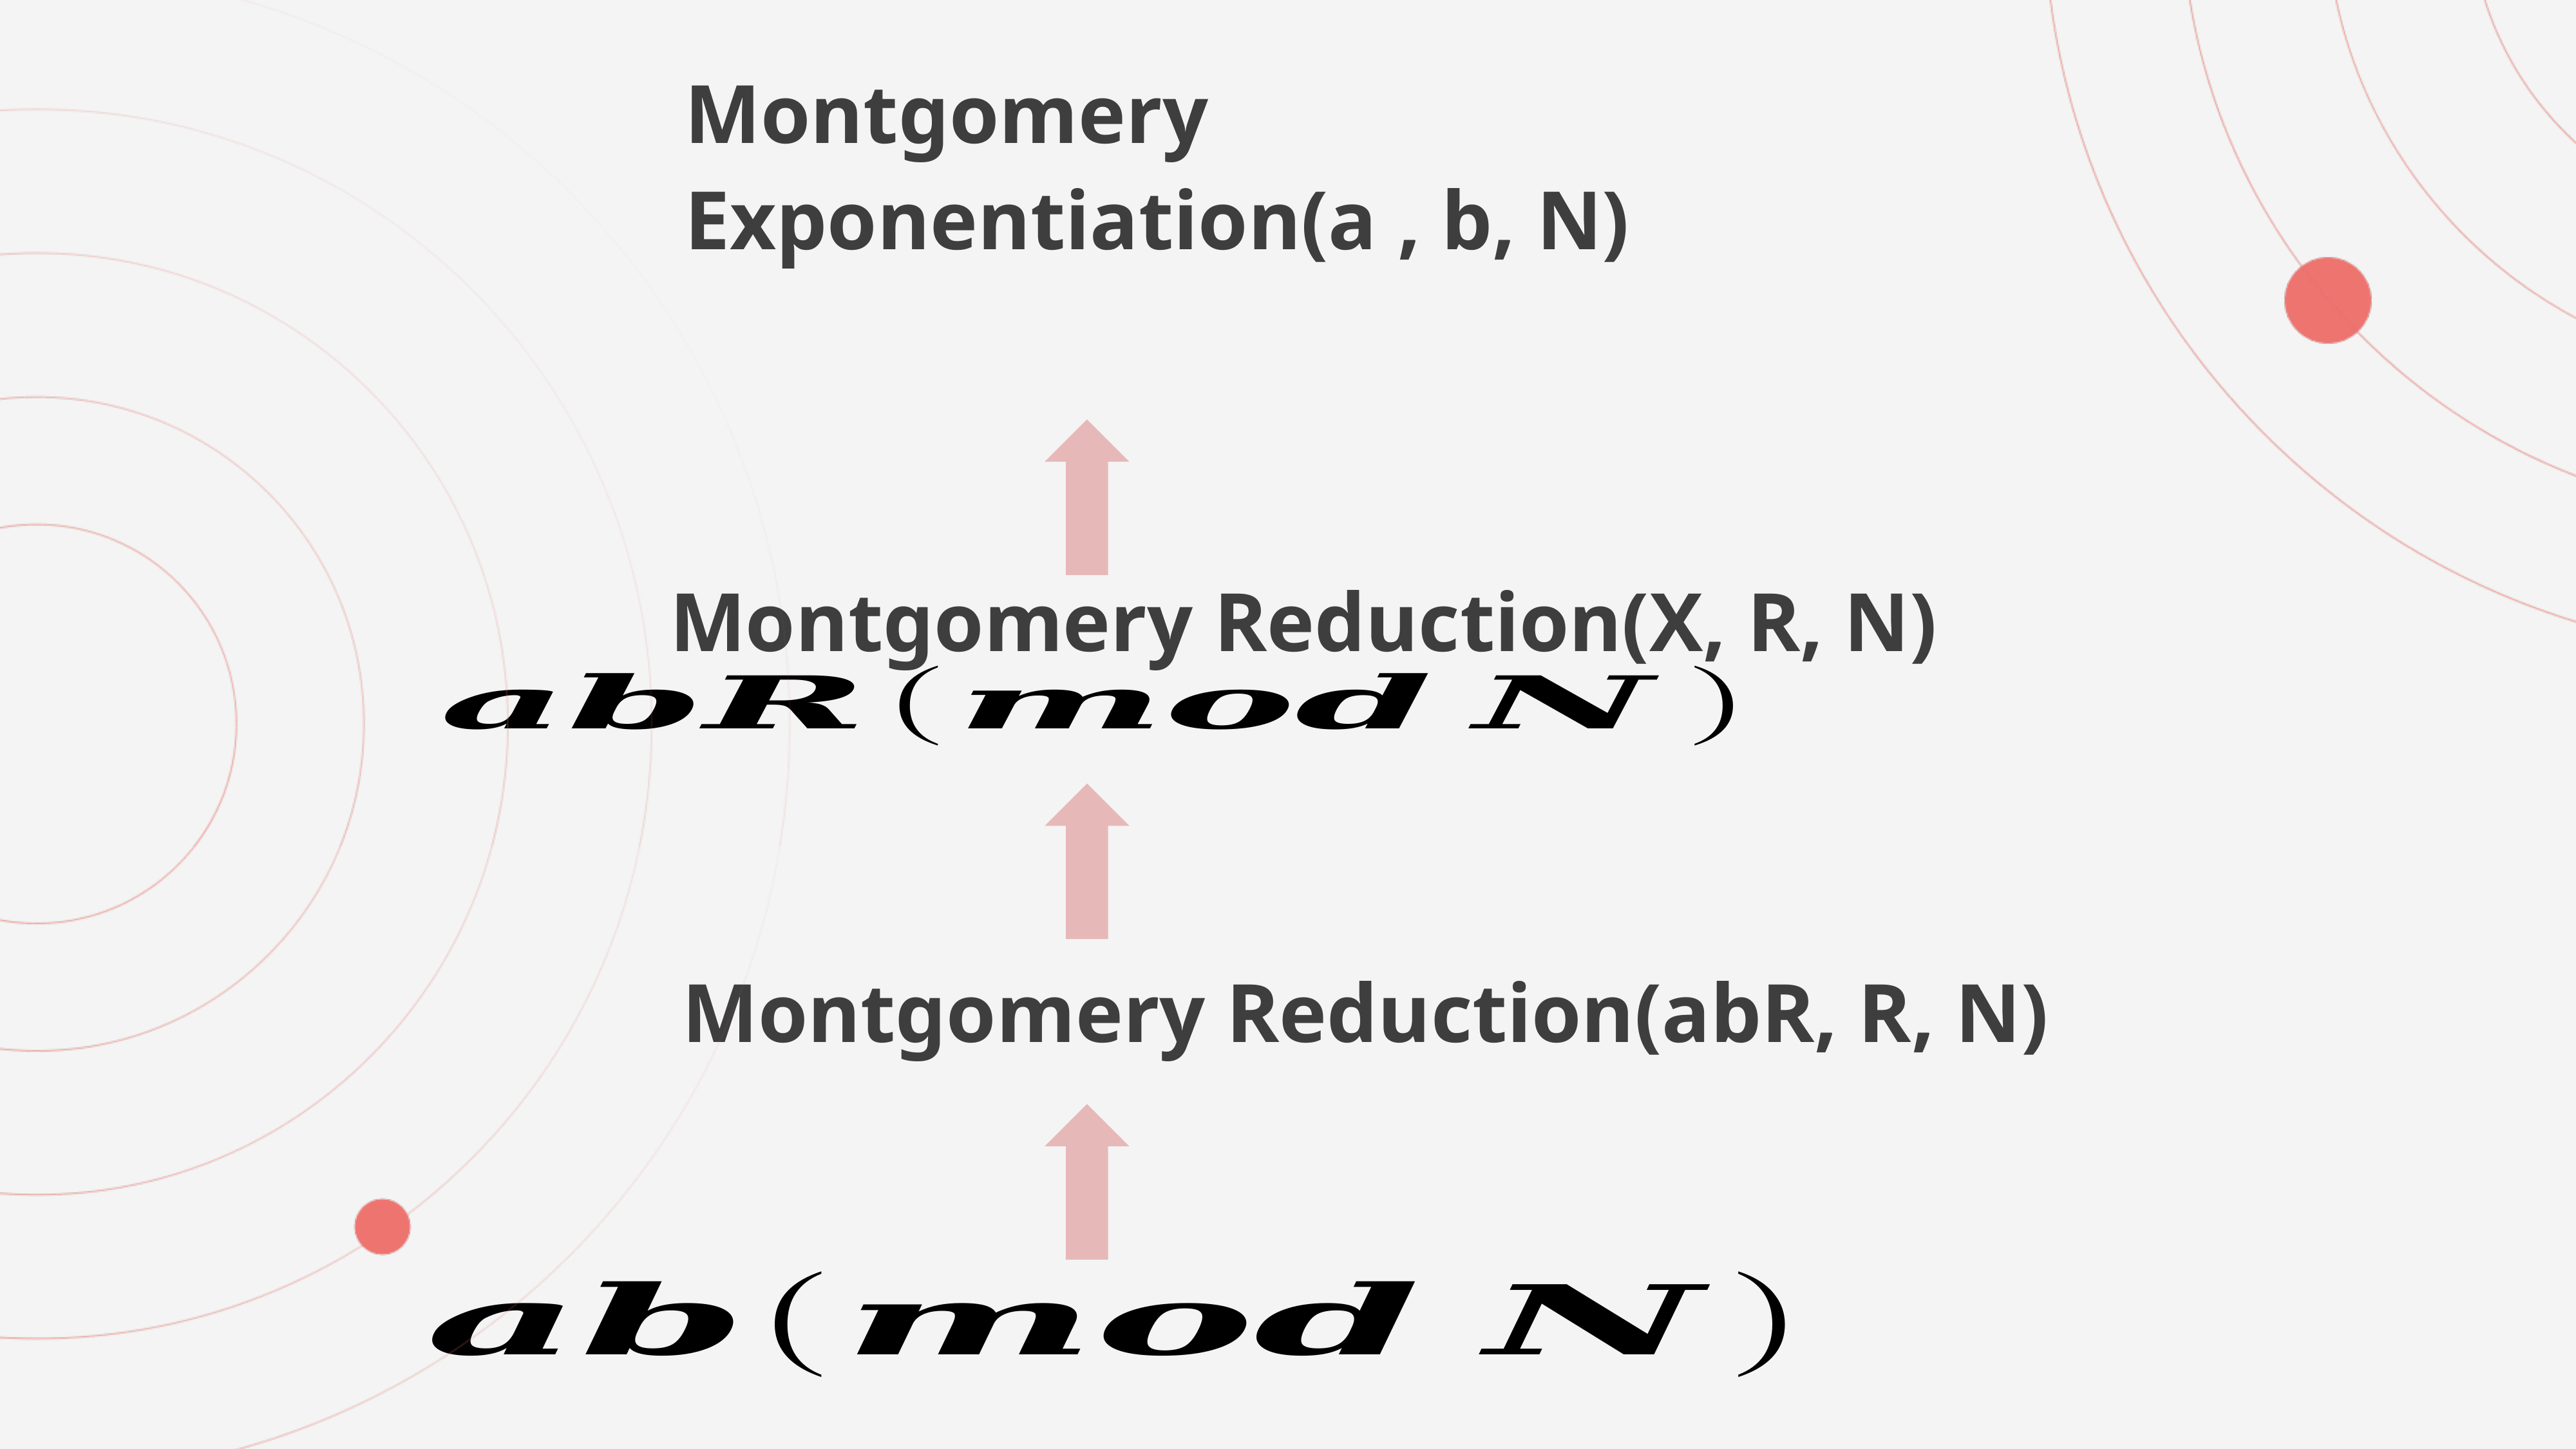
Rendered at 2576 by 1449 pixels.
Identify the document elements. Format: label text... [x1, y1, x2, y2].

text_box [1043, 1103, 1131, 1261]
picture [0, 0, 791, 1449]
text_box [1043, 782, 1131, 941]
text_box [1043, 418, 1131, 556]
text_box Montgomery Exponentiation(a , b, N) [793, 48, 1964, 270]
picture [2043, 0, 2576, 657]
text_box Montgomery Reduction(X, R, N) [793, 556, 1978, 673]
text_box Montgomery Reduction(abR, R, N) [793, 947, 2072, 1064]
